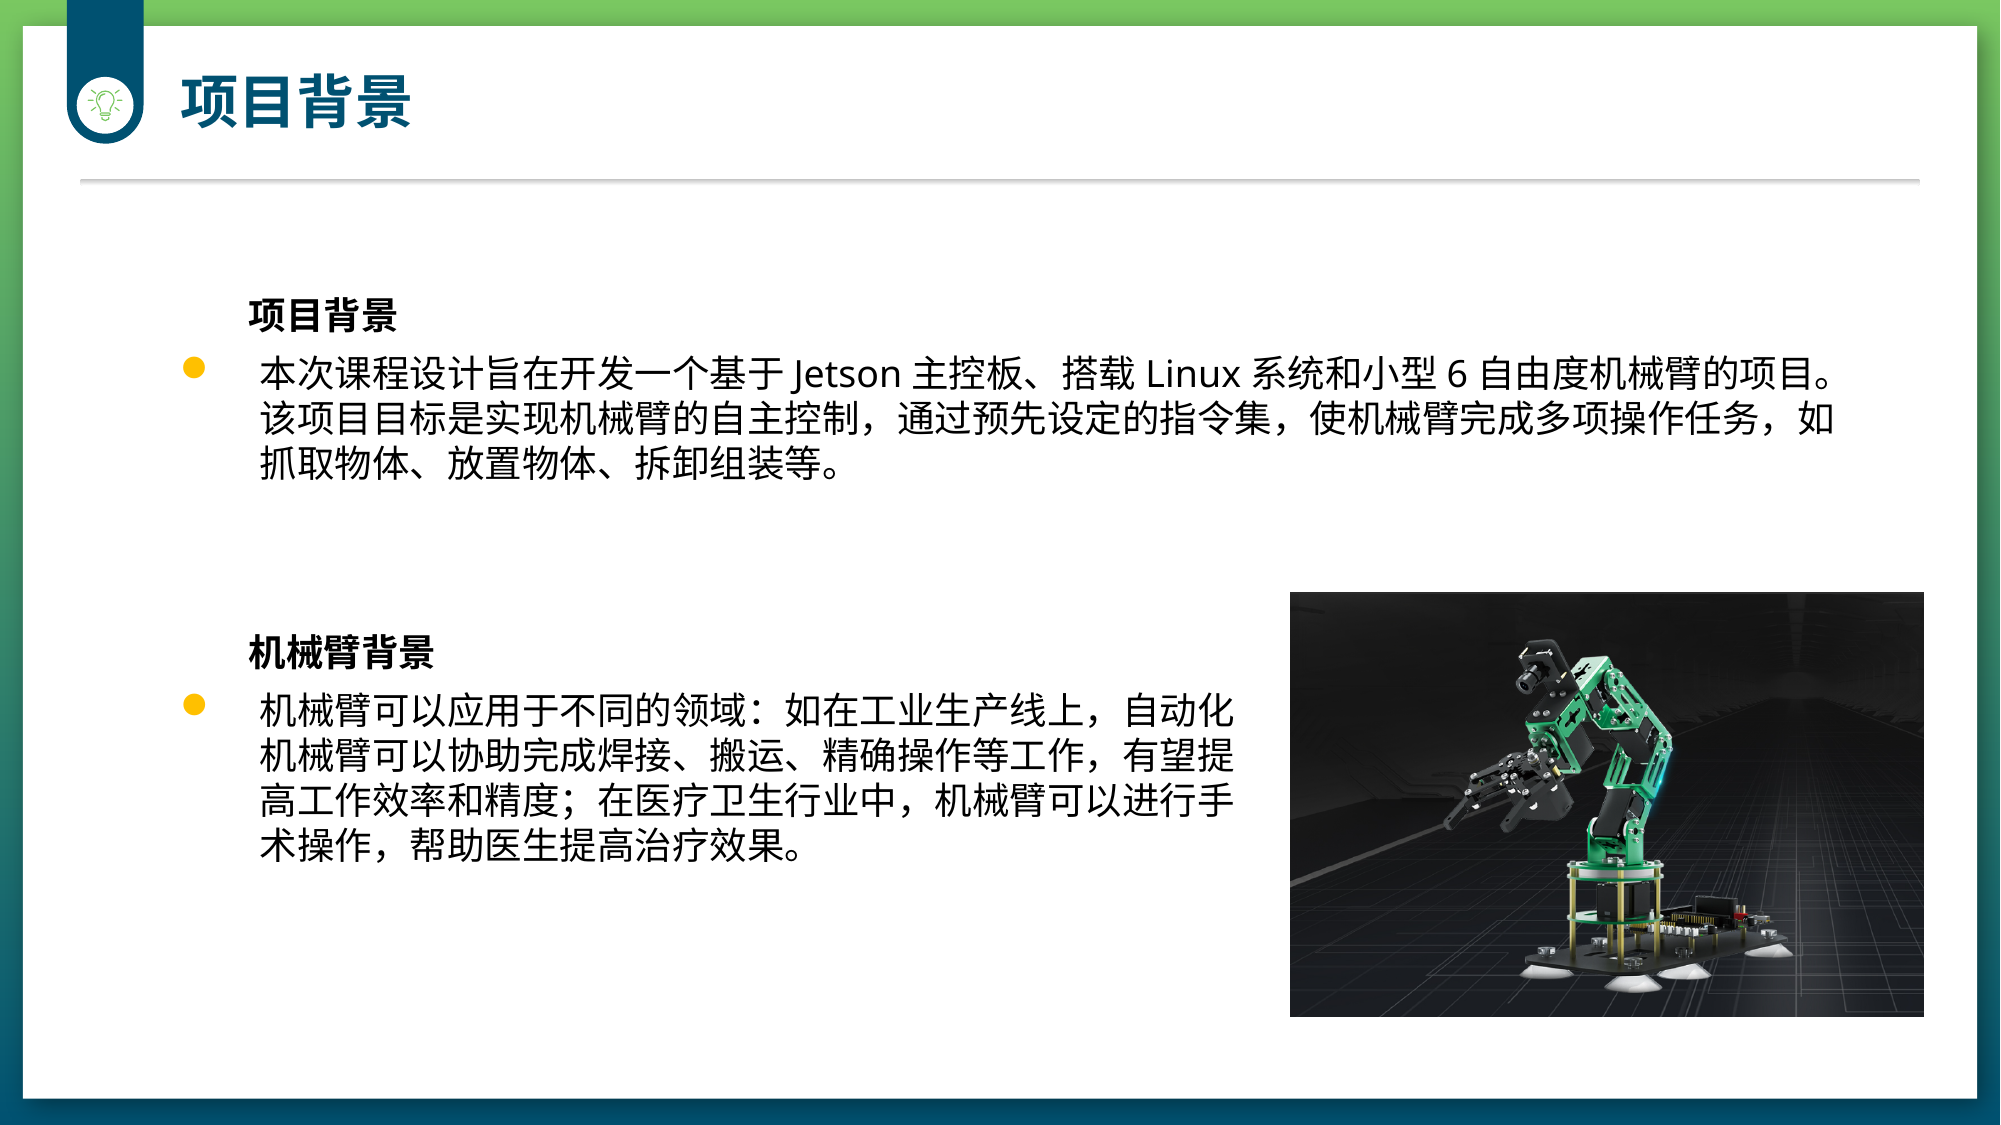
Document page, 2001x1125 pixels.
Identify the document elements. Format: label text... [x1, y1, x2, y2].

picture [1290, 592, 1924, 1017]
text_box [66, 0, 144, 144]
text_box 项目背景 本次课程设计旨在开发一个基于Jetson主控板、搭载Linux系统和小型6自由度机械臂的项目。该项目目标是实现机械臂的自主控制，通过预先设定的指令集，使机械臂完成多项操作任务，如抓取物体、放置物体、拆卸组装等。 [165, 284, 1857, 493]
text_box 项目背景 [165, 57, 1101, 143]
text_box 机械臂背景 机械臂可以应用于不同的领域：如在工业生产线上，自动化机械臂可以协助完成焊接、搬运、精确操作等工作，有望提高工作效率和精度；在医疗卫生行业中，机械臂可以进行手术操作，帮助医生提高治疗效果。 [165, 621, 1257, 875]
text_box [90, 89, 120, 122]
text_box [76, 76, 134, 134]
